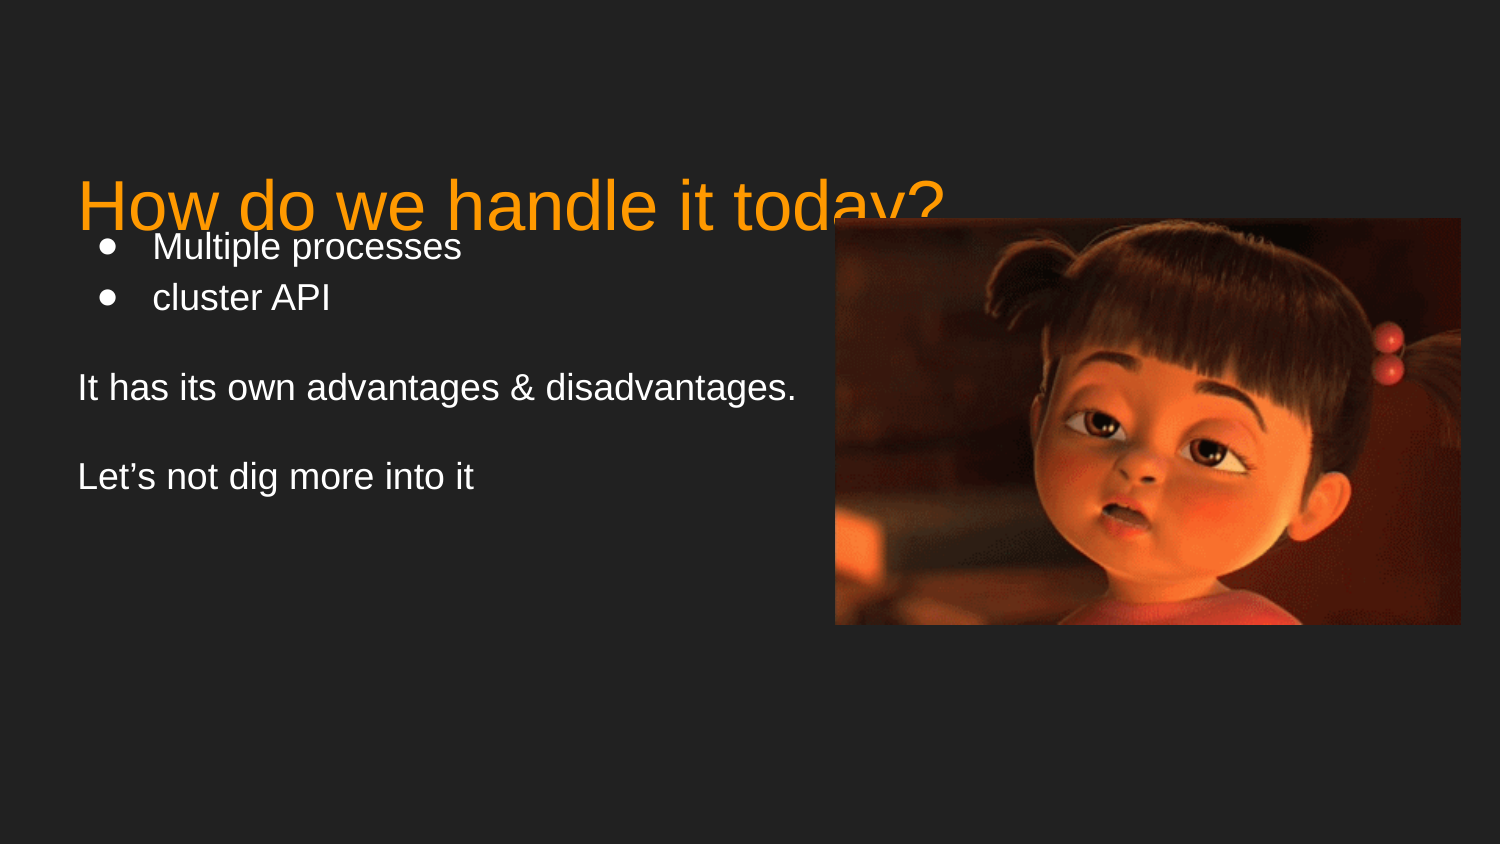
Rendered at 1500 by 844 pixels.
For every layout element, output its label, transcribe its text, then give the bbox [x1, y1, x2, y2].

picture [835, 218, 1461, 626]
text_box How do we handle it today? [62, 60, 1412, 199]
text_box Multiple processes cluster API It has its own advantages & disadvantages. Let’s not dig more into it [62, 199, 1421, 738]
